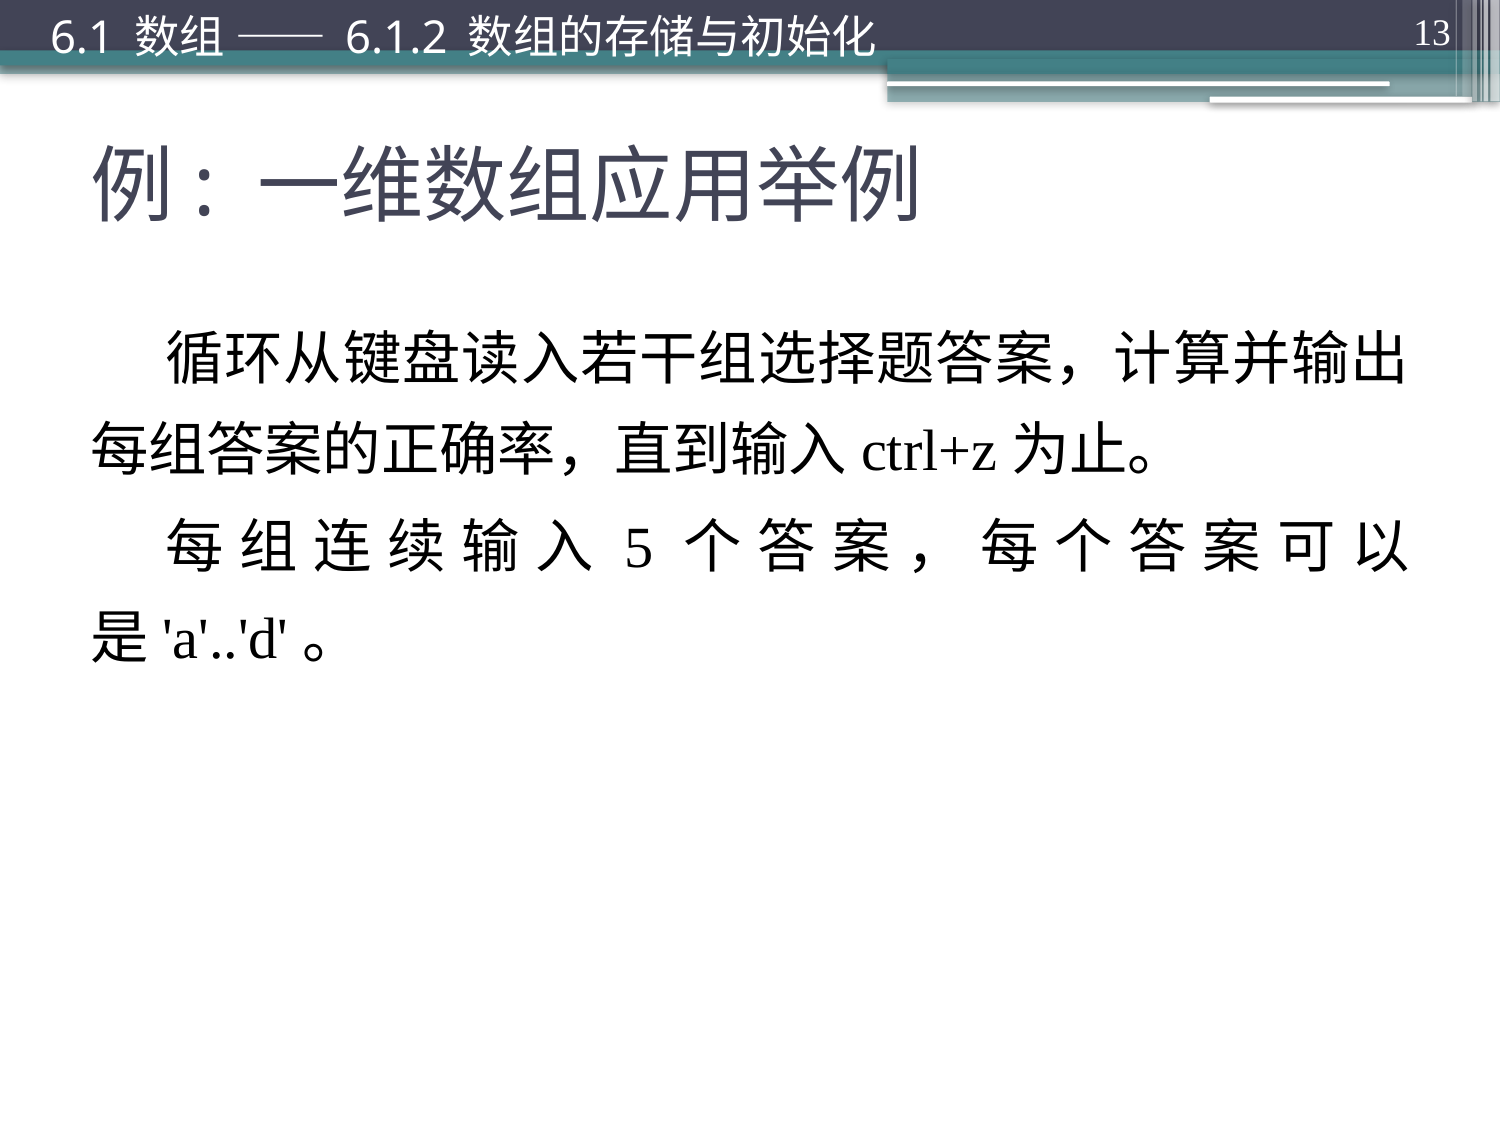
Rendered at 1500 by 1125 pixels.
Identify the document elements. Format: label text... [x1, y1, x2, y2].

slide_number 13 [1340, 0, 1466, 61]
list 循环从键盘读入若干组选择题答案，计算并输出每组答案的正确率，直到输入ctrl+z为止。 每组连续输入5个答案，每个答案可以是'a'..'d'。 [75, 292, 1425, 1079]
text_box 6.1 数组 —— 6.1.2 数组的存储与初始化 [35, 0, 1117, 71]
title 例: 一维数组应用举例 [75, 94, 1425, 270]
